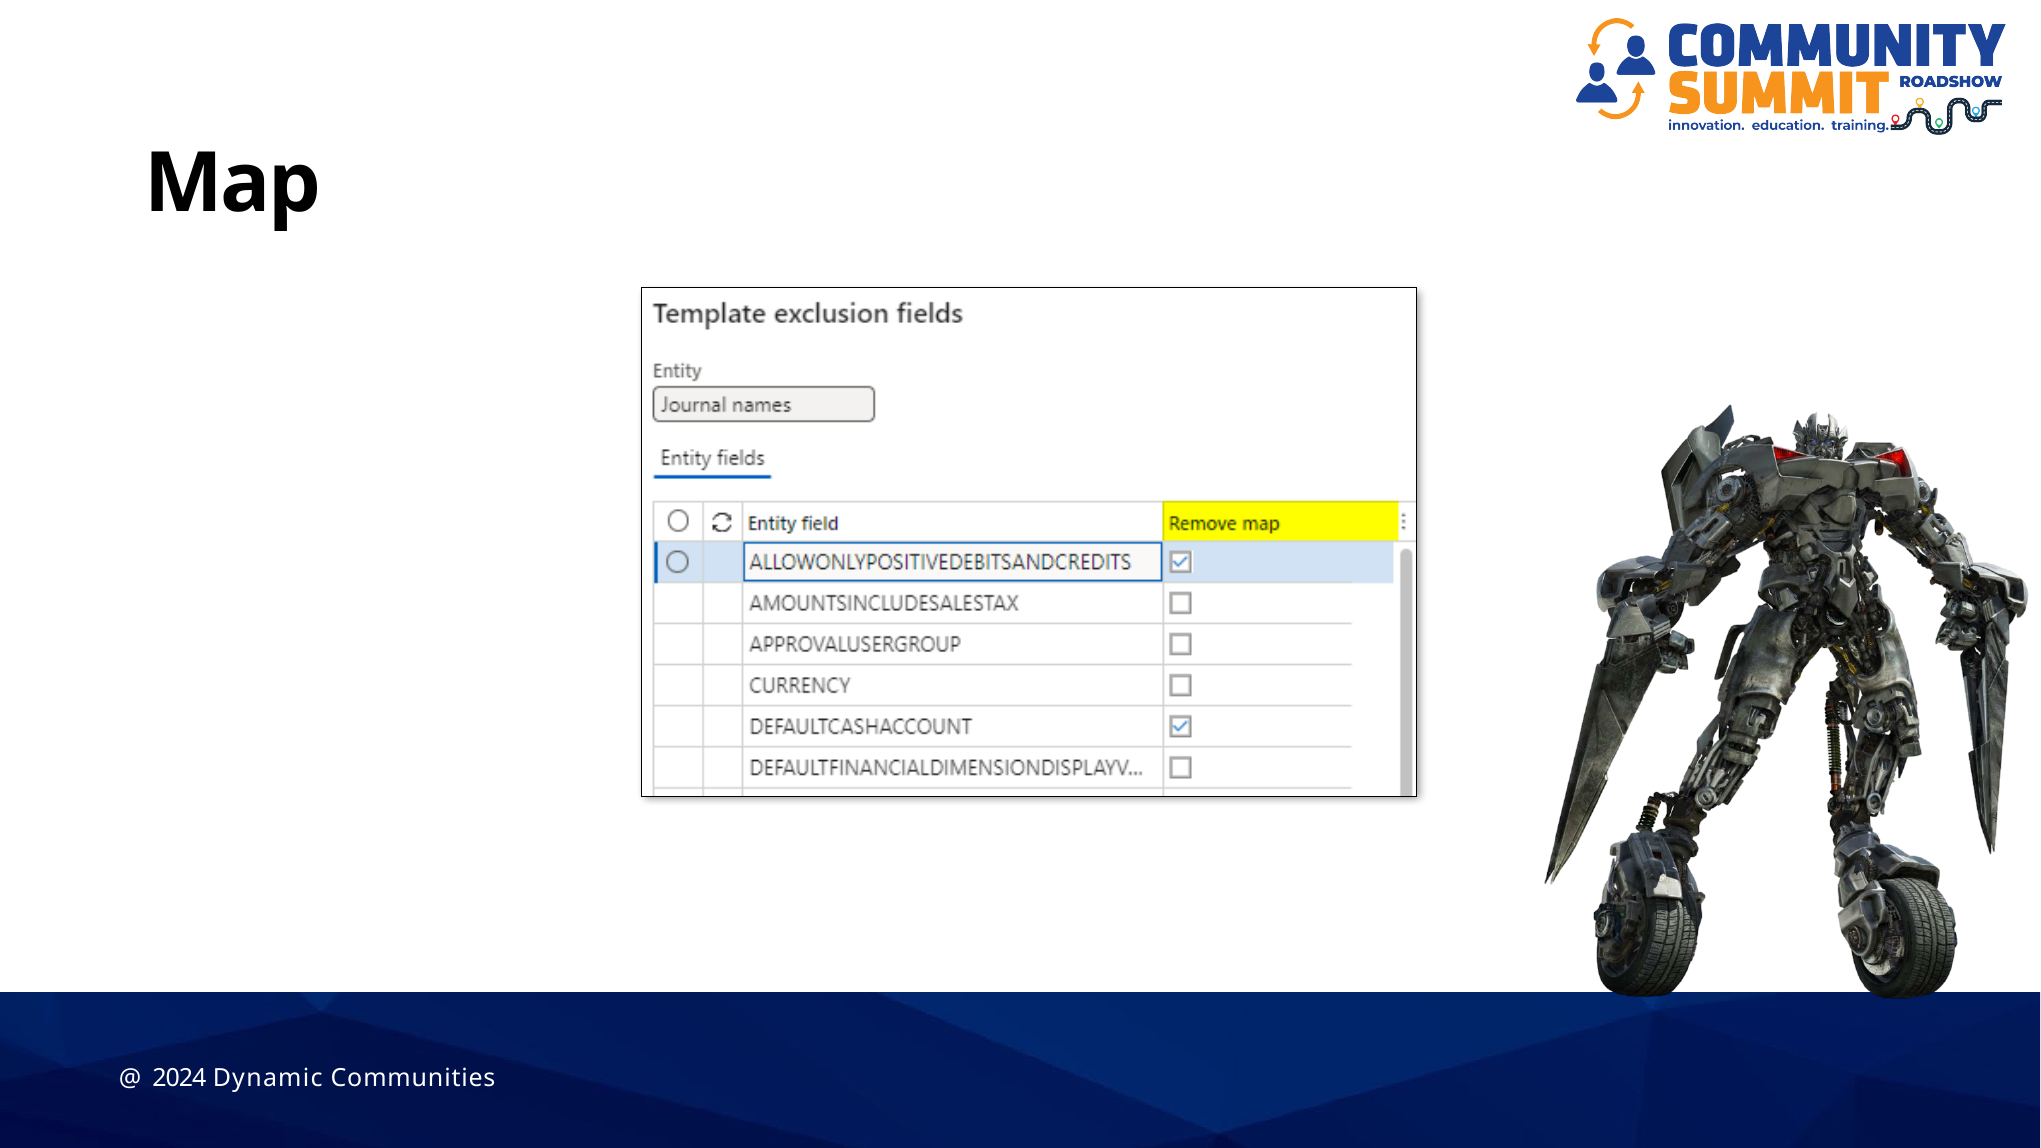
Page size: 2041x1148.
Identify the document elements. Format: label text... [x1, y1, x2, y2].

title Map [120, 125, 1921, 243]
picture [640, 287, 1417, 796]
picture [0, 395, 2041, 1148]
picture [1576, 18, 2006, 135]
